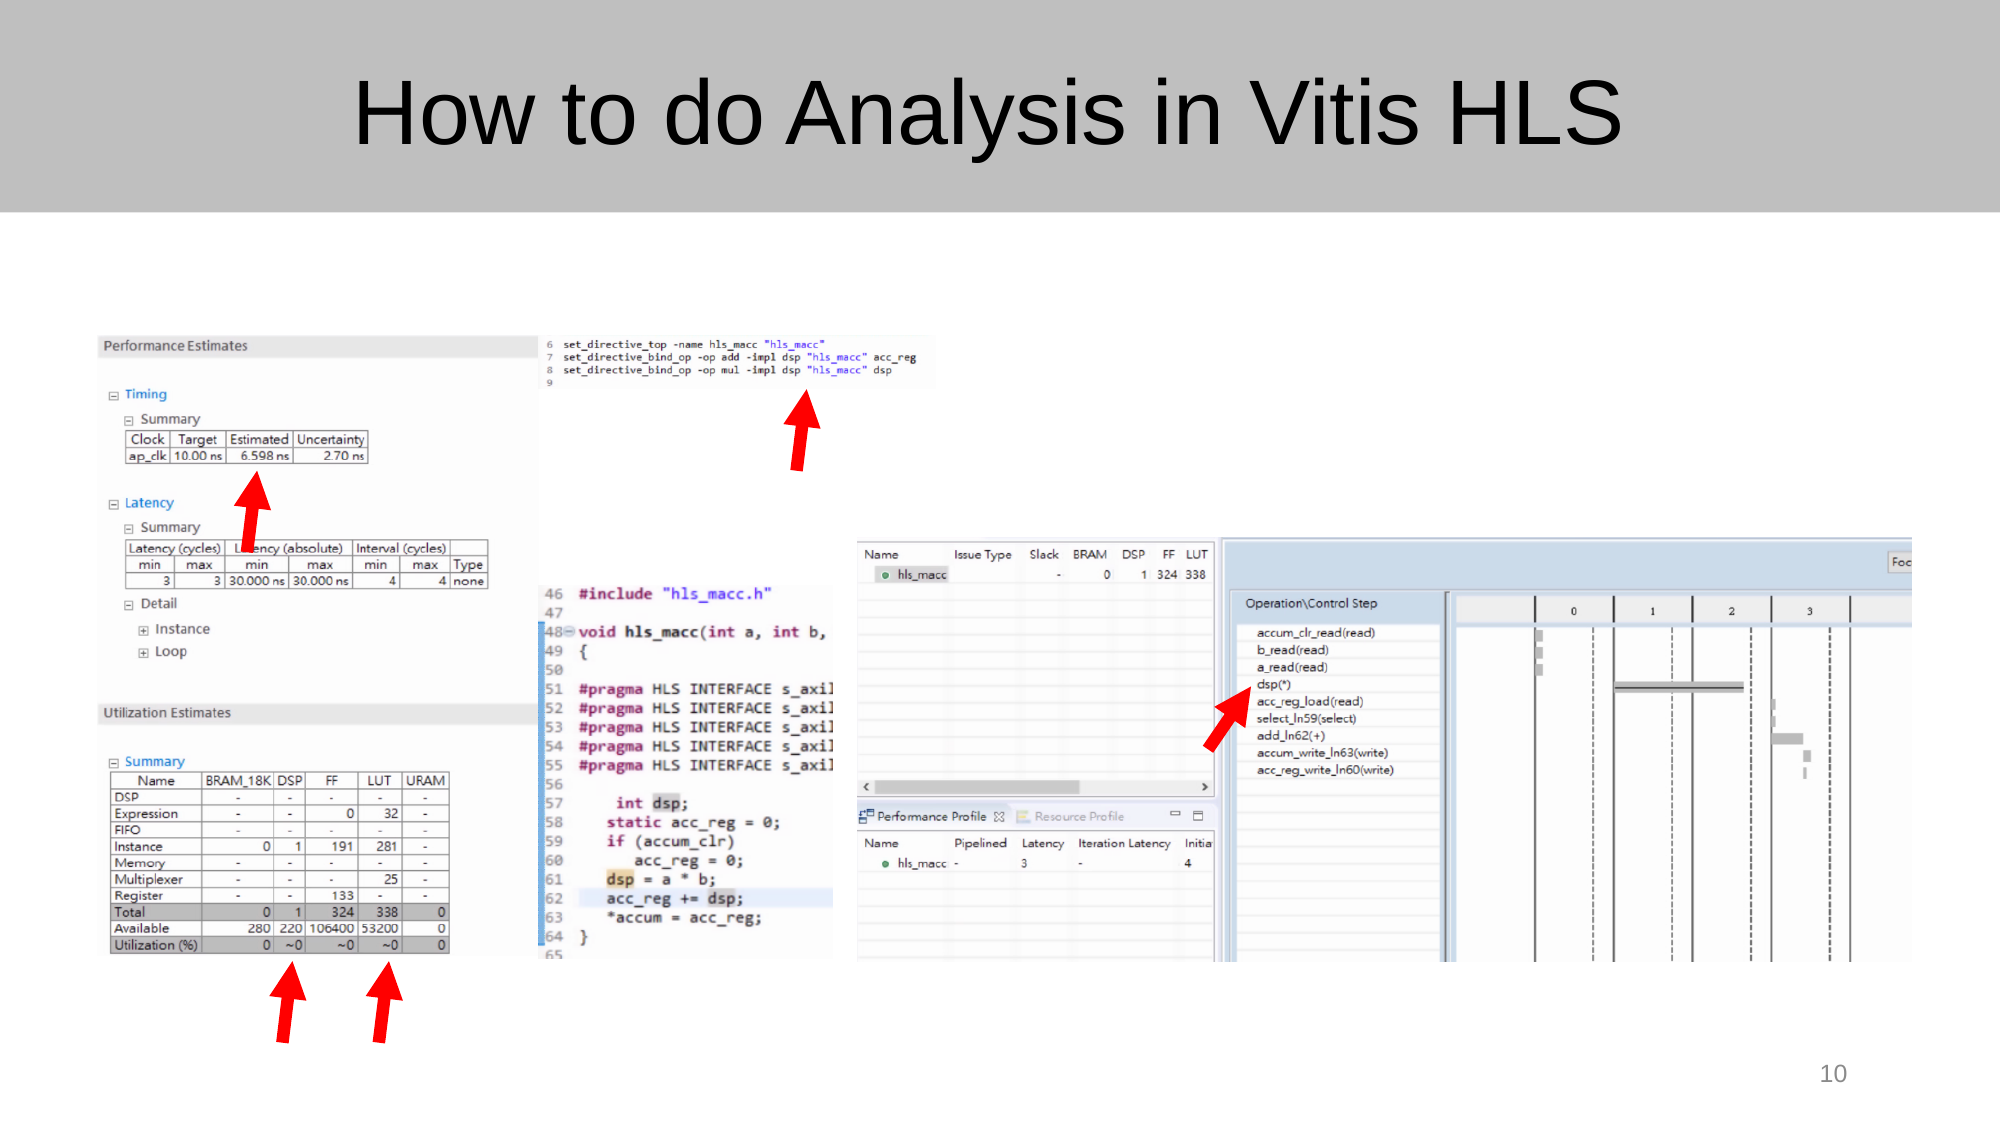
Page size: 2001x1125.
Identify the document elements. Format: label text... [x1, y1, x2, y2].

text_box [97, 335, 936, 1043]
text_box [1207, 686, 1251, 750]
list How to do Analysis in Vitis HLS [40, 55, 1940, 175]
slide_number 10 [1412, 1042, 1863, 1103]
picture [857, 537, 1912, 962]
